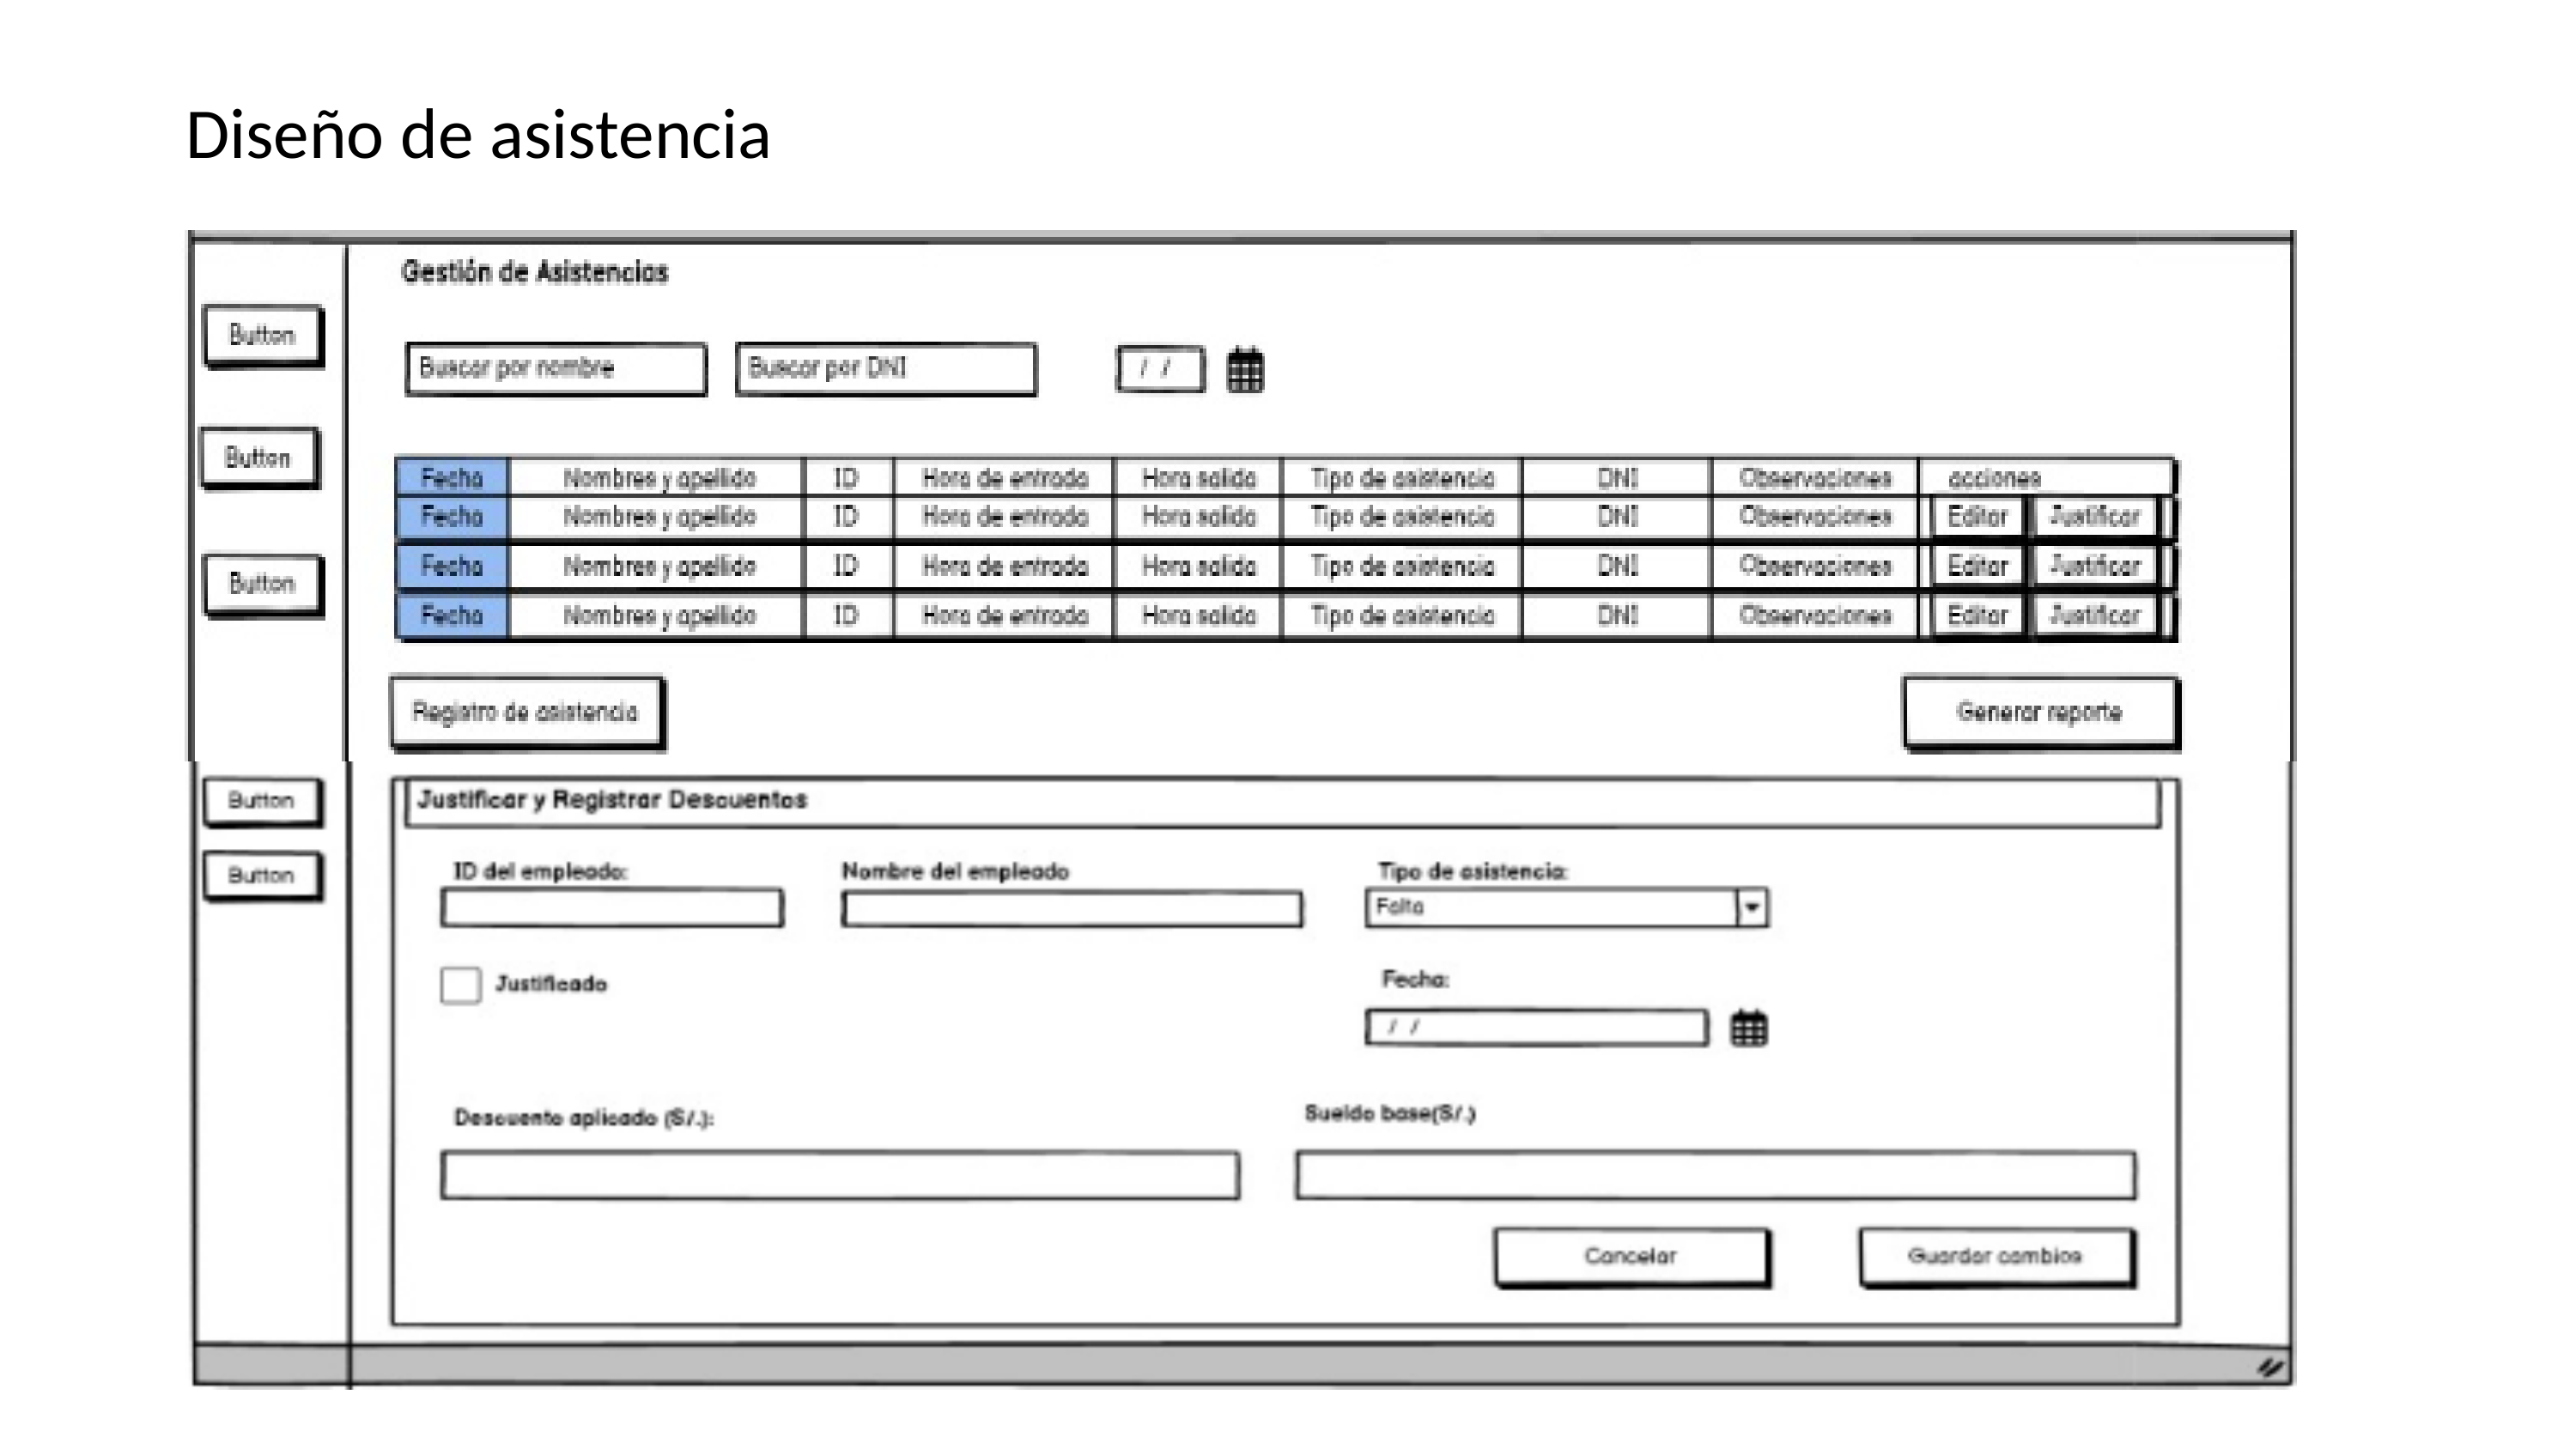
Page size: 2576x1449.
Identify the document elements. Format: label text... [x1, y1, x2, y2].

picture [177, 230, 2298, 1390]
text_box Diseño de asistencia [173, 80, 882, 179]
